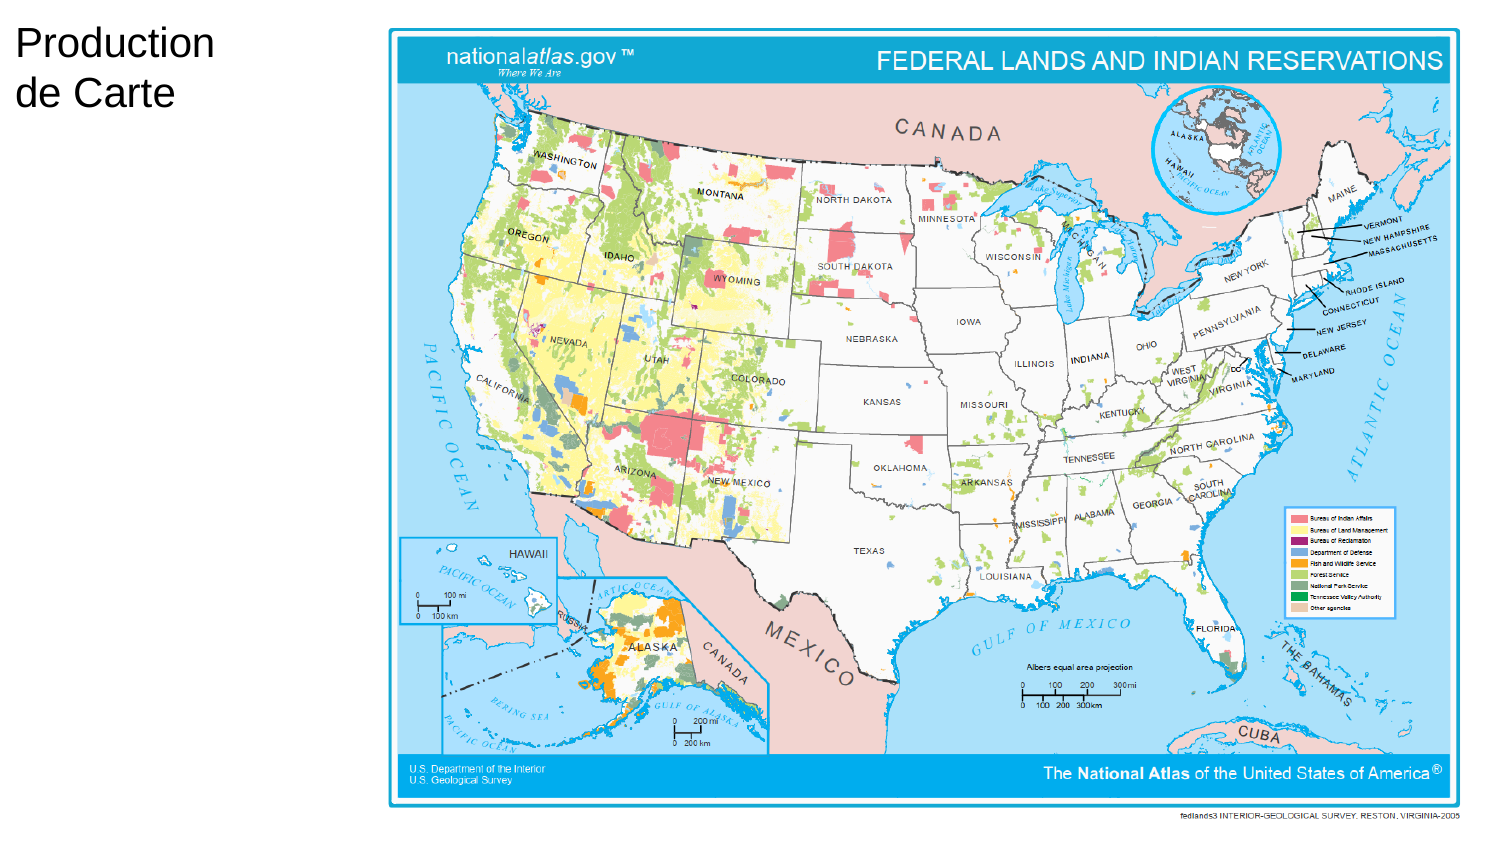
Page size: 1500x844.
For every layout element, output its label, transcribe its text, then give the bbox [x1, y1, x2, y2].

text_box Production de Carte [0, 0, 493, 131]
picture [384, 24, 1463, 819]
